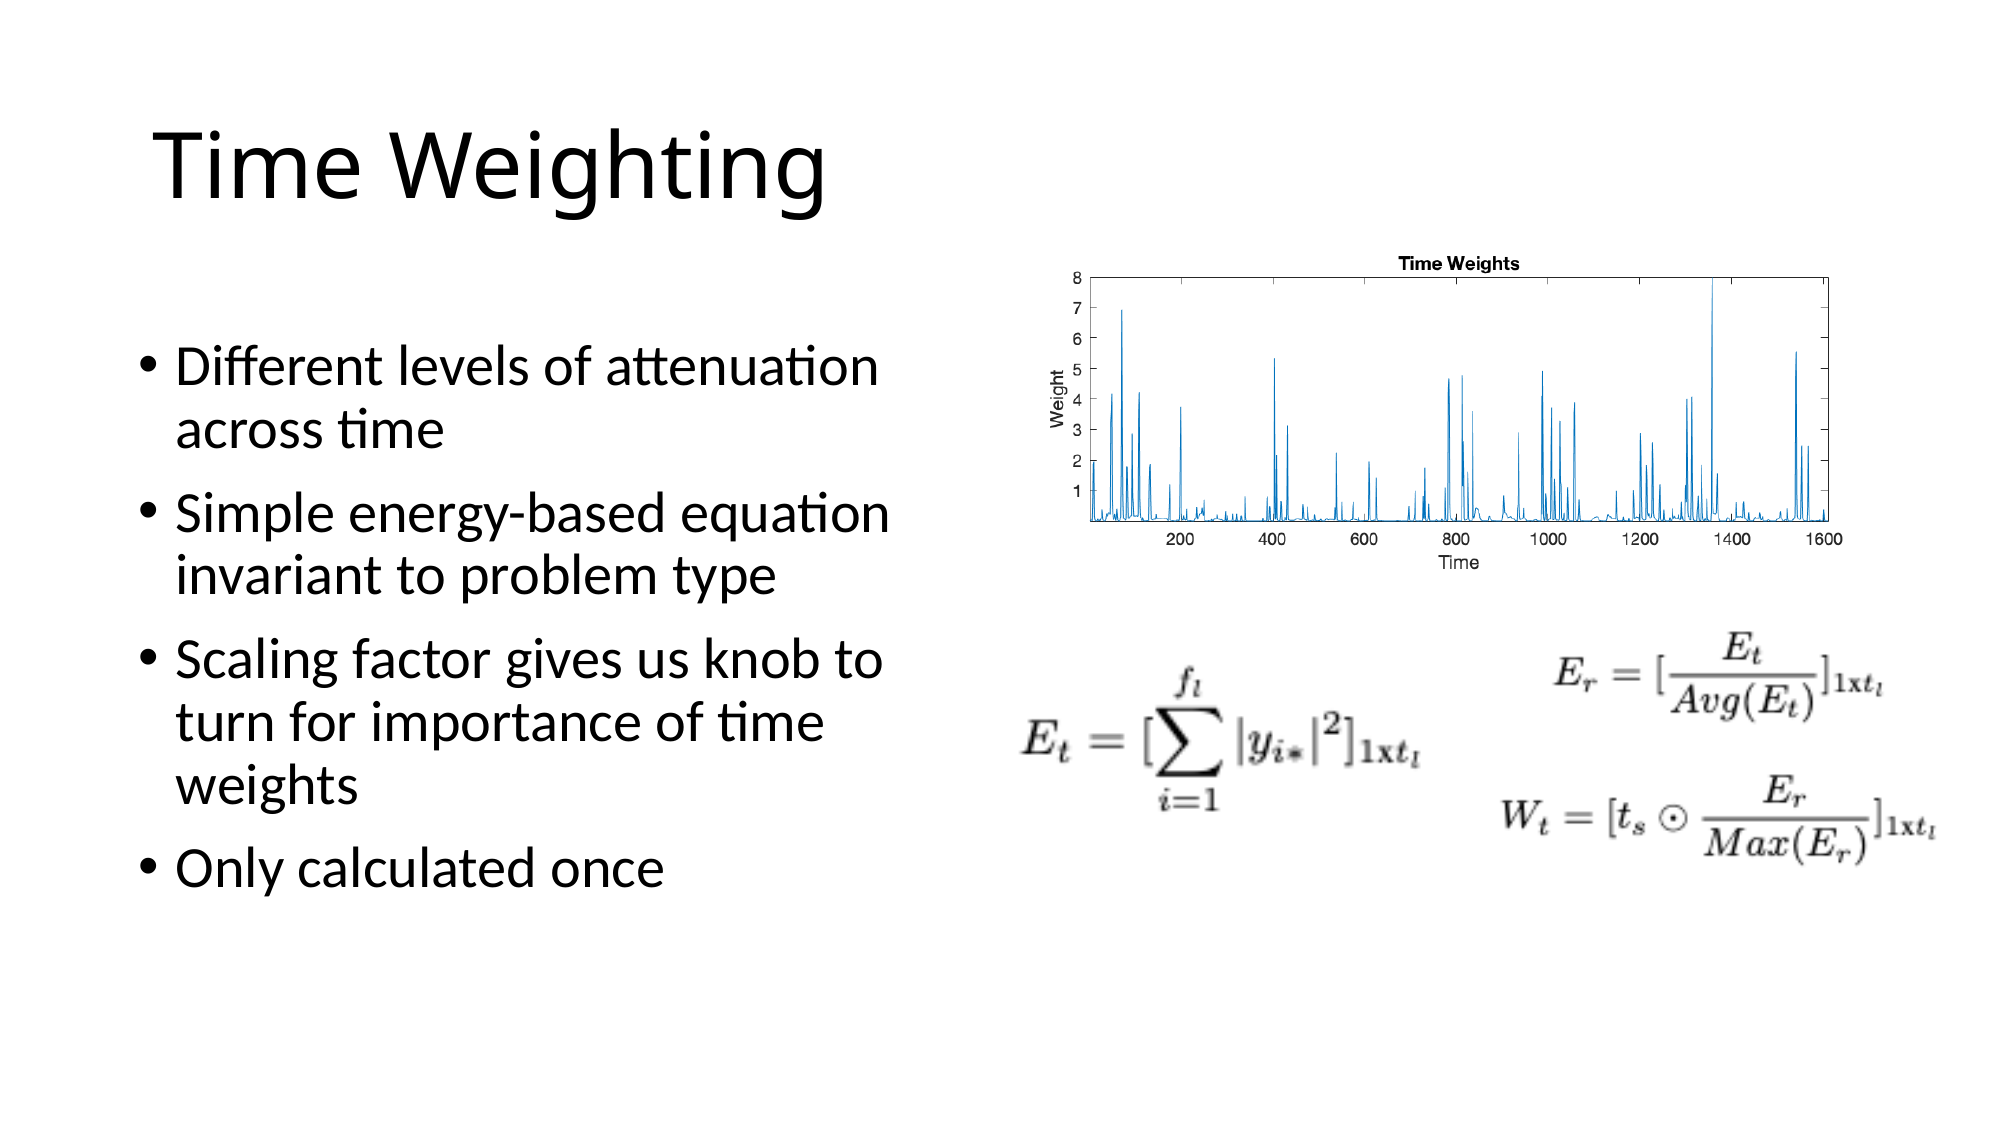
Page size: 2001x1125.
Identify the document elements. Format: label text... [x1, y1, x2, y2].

title Time Weighting [137, 59, 1863, 278]
text_box Different levels of attenuation across time Simple energy-based equation invariant to problem type Scaling factor gives us knob to turn for importance of time weights Only calculated once [123, 327, 1000, 1042]
picture [1003, 614, 1967, 891]
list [965, 238, 1920, 599]
